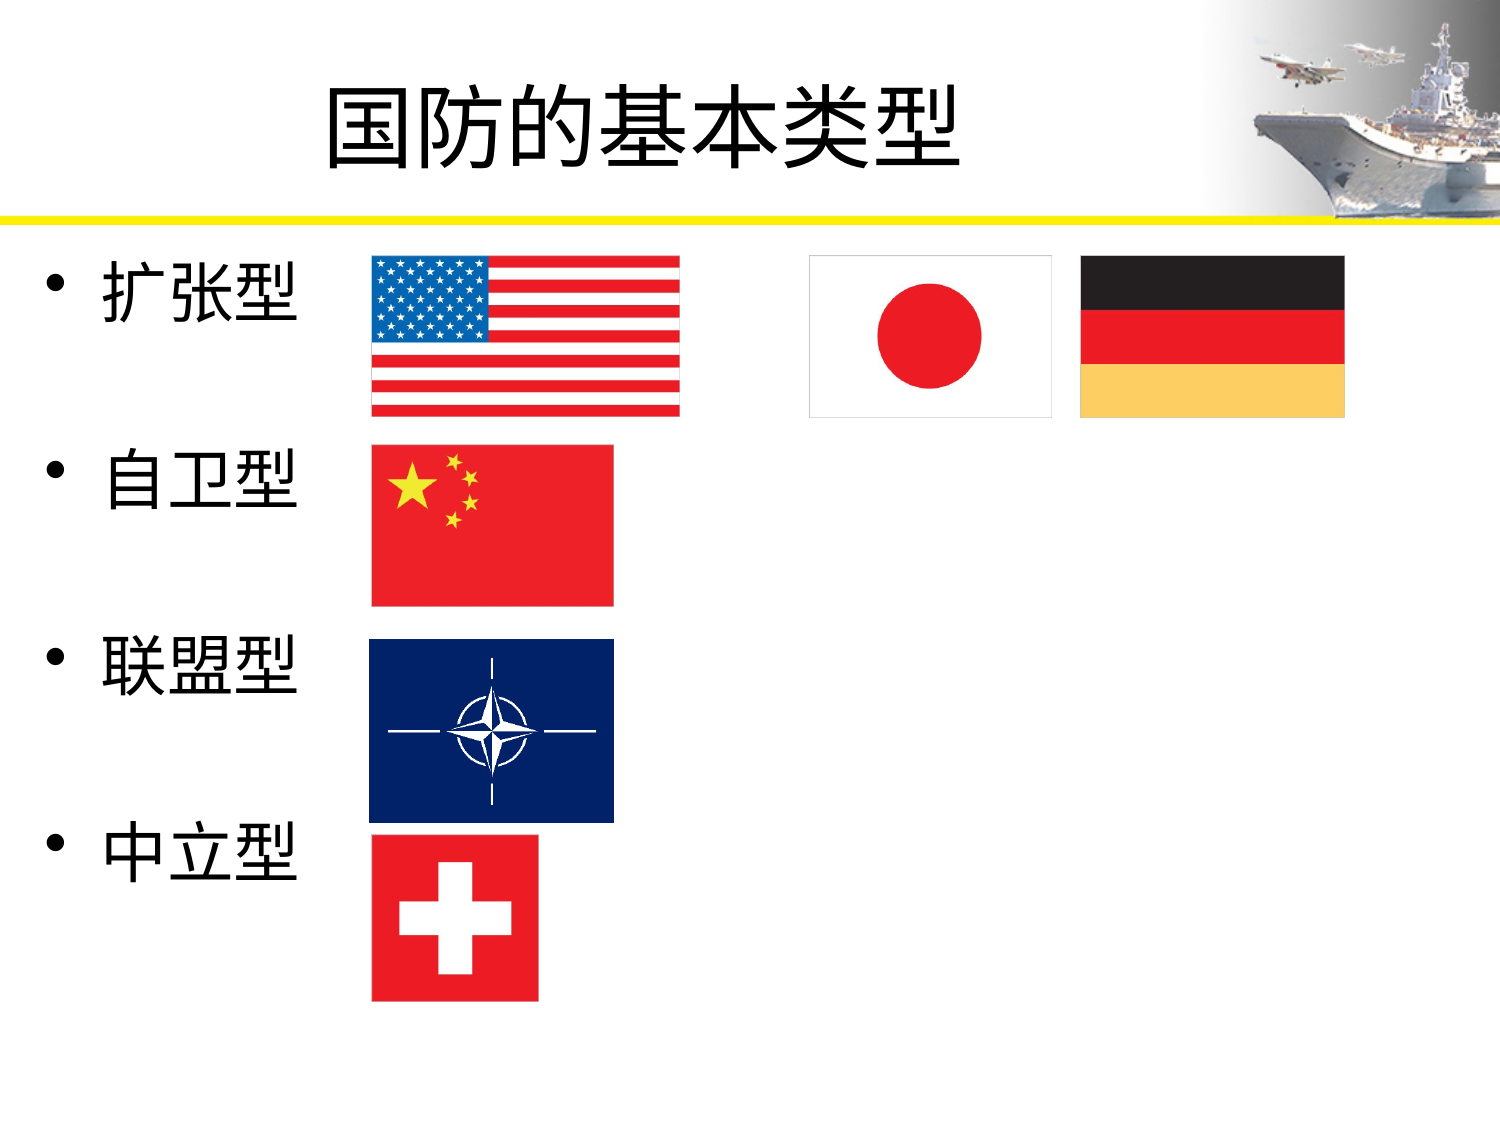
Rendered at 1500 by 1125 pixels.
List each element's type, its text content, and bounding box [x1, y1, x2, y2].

picture [371, 255, 680, 418]
picture [369, 638, 615, 823]
picture [371, 444, 615, 607]
picture [371, 833, 540, 1002]
list 扩张型 自卫型 联盟型 中立型 [29, 243, 1460, 1036]
picture [808, 255, 1053, 418]
picture [0, 0, 1500, 225]
picture [1080, 255, 1345, 418]
title 国防的基本类型 [29, 30, 1259, 219]
